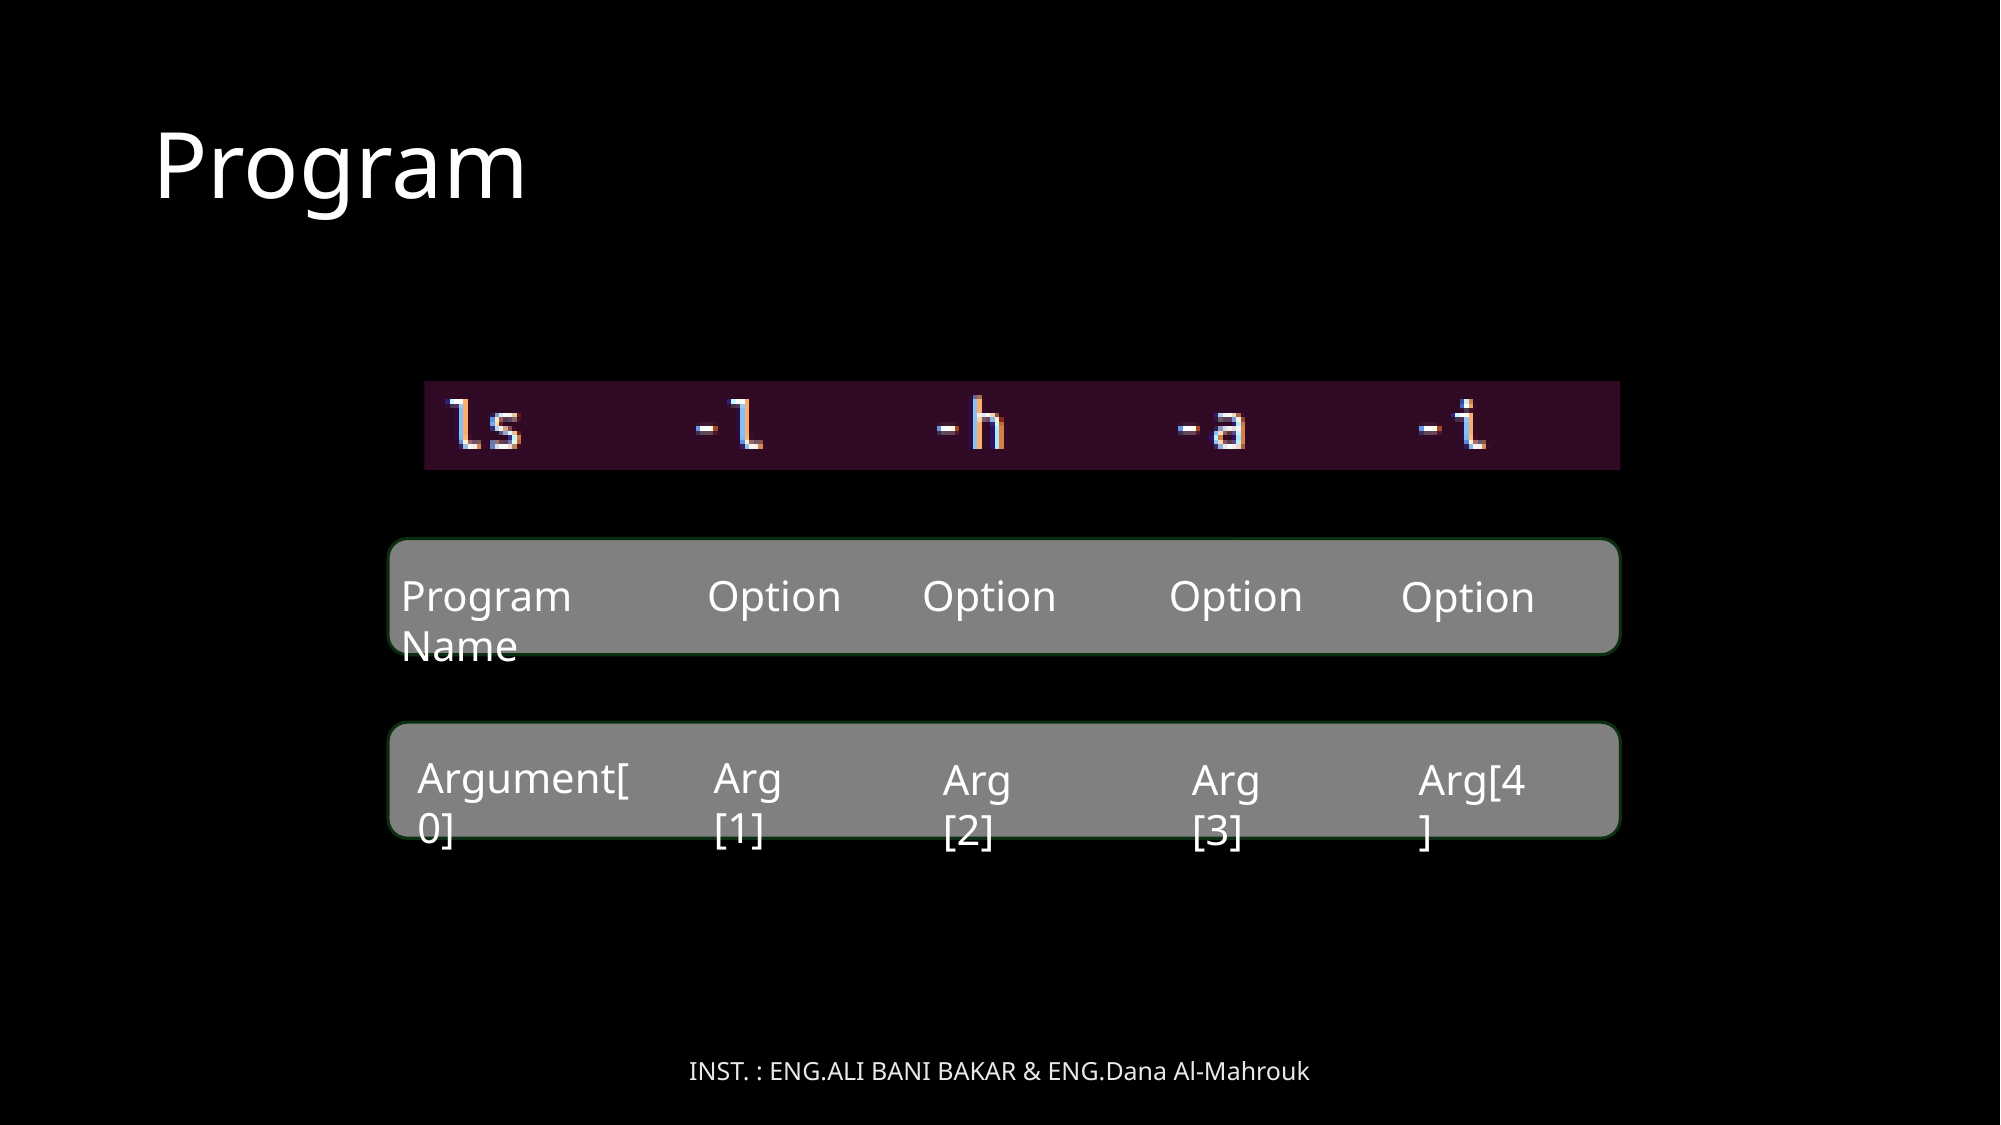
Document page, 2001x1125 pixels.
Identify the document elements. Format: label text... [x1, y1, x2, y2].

text_box Arg [1] [698, 744, 851, 860]
text_box [386, 720, 1622, 840]
footer INST. : ENG.ALI BANI BAKAR & ENG.Dana Al-Mahrouk [662, 1042, 1338, 1103]
text_box Arg [3] [1177, 746, 1330, 862]
text_box Option [692, 561, 857, 627]
text_box Arg [2] [928, 746, 1081, 862]
text_box Program Name [385, 561, 706, 677]
text_box [386, 536, 1622, 657]
text_box Option [1153, 561, 1319, 627]
text_box Option [907, 561, 1072, 627]
title Program [137, 59, 1863, 278]
text_box Argument[0] [402, 744, 660, 860]
text_box Option [1385, 563, 1551, 629]
text_box Arg[4] [1404, 746, 1546, 862]
picture [423, 381, 1621, 470]
